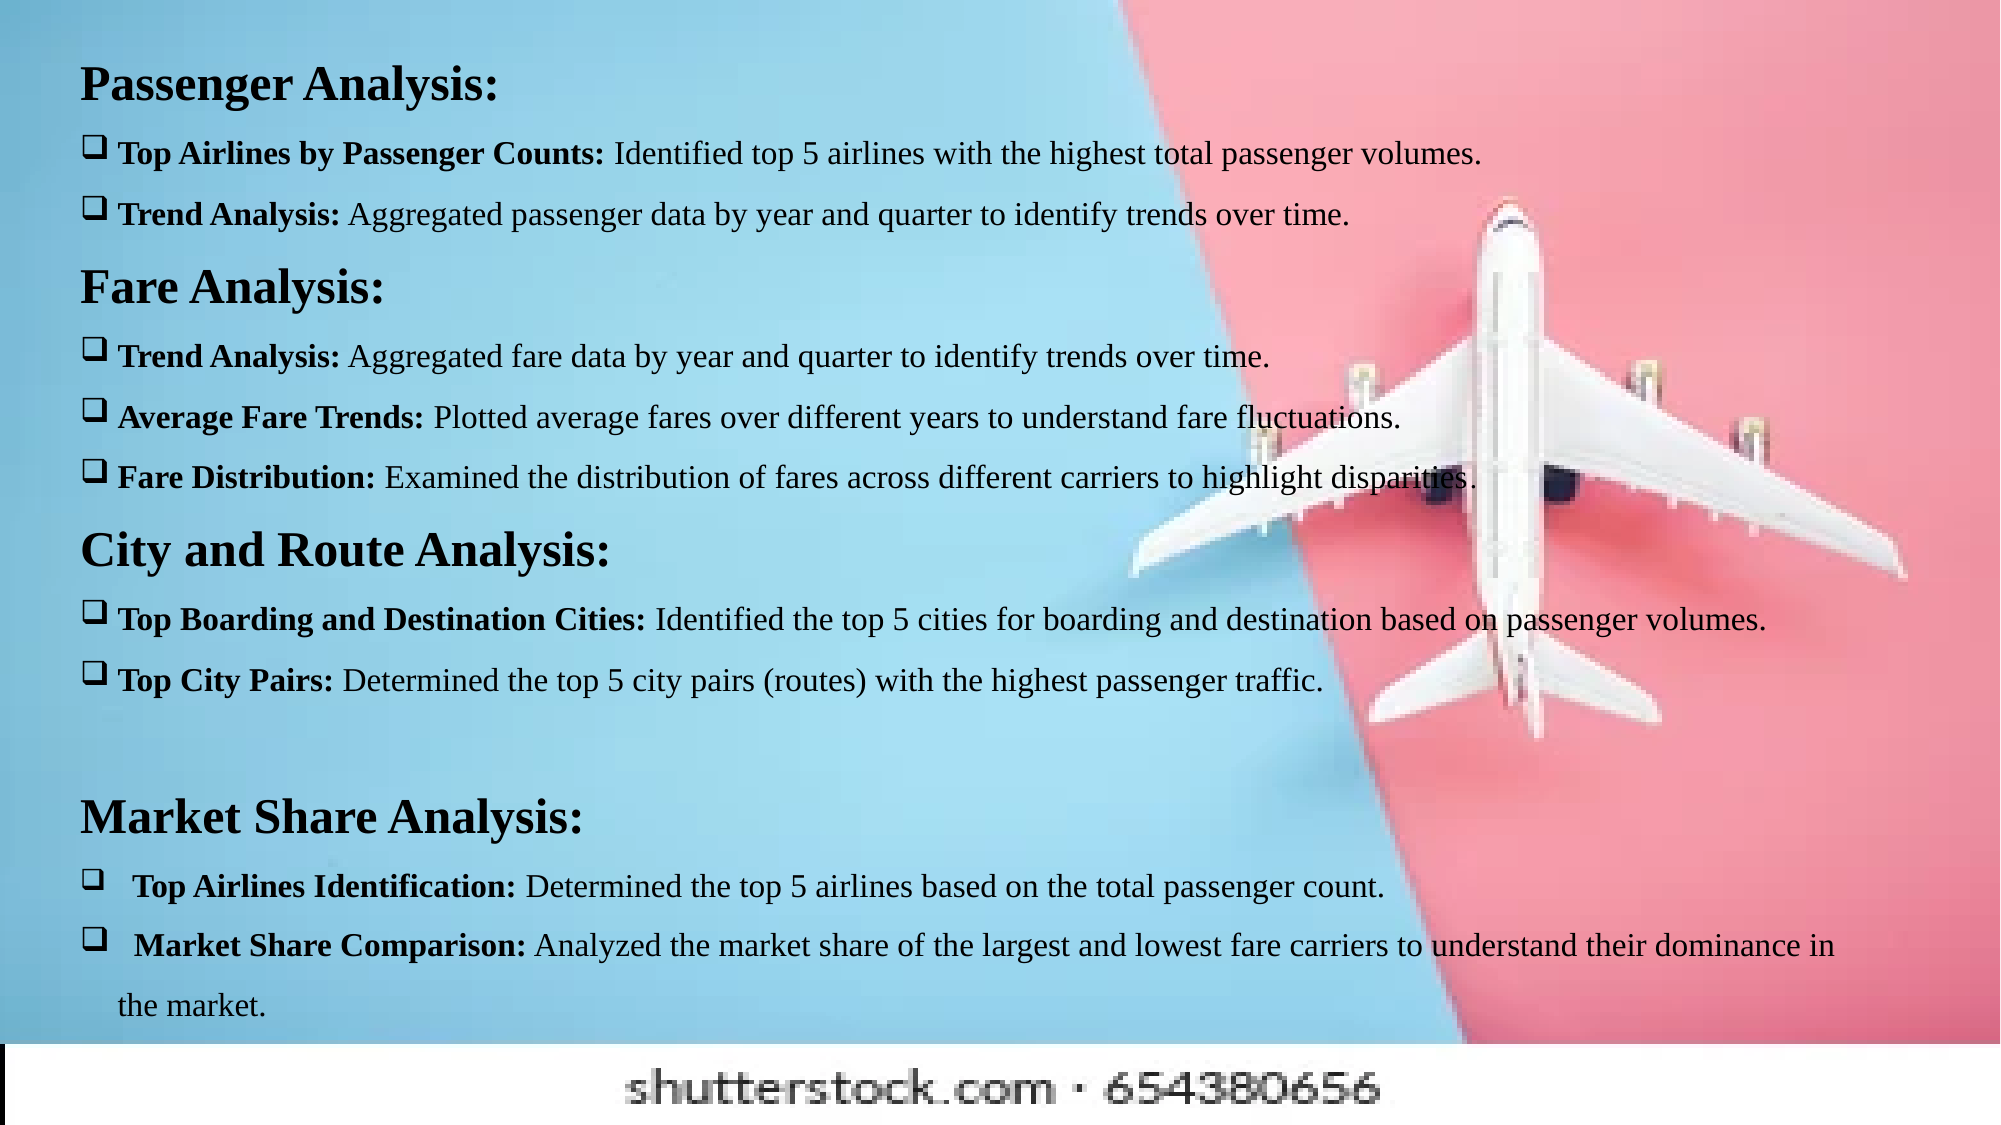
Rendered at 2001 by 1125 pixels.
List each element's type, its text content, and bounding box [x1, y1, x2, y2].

list Passenger Analysis: Top Airlines by Passenger Counts: Identified top 5 airlines with the highest total passenger volumes. Trend Analysis: Aggregated passenger data by year and quarter to identify trends over time. Fare Analysis: Trend Analysis: Aggregated fare data by year and quarter to identify trends over time. Average Fare Trends: Plotted average fares over different years to understand fare fluctuations. Fare Distribution: Examined the distribution of fares across different carriers to highlight disparities. City and Route Analysis: Top Boarding and Destination Cities: Identified the top 5 cities for boarding and destination based on passenger volumes. Top City Pairs: Determined the top 5 city pairs (routes) with the highest passenger traffic. Market Share Analysis: Top Airlines Identification: Determined the top 5 airlines based on the total passenger count. Market Share Comparison: Analyzed the market share of the largest and lowest fare carriers to understand their dominance in the market. [65, 43, 1863, 1052]
picture [0, 0, 2001, 1125]
